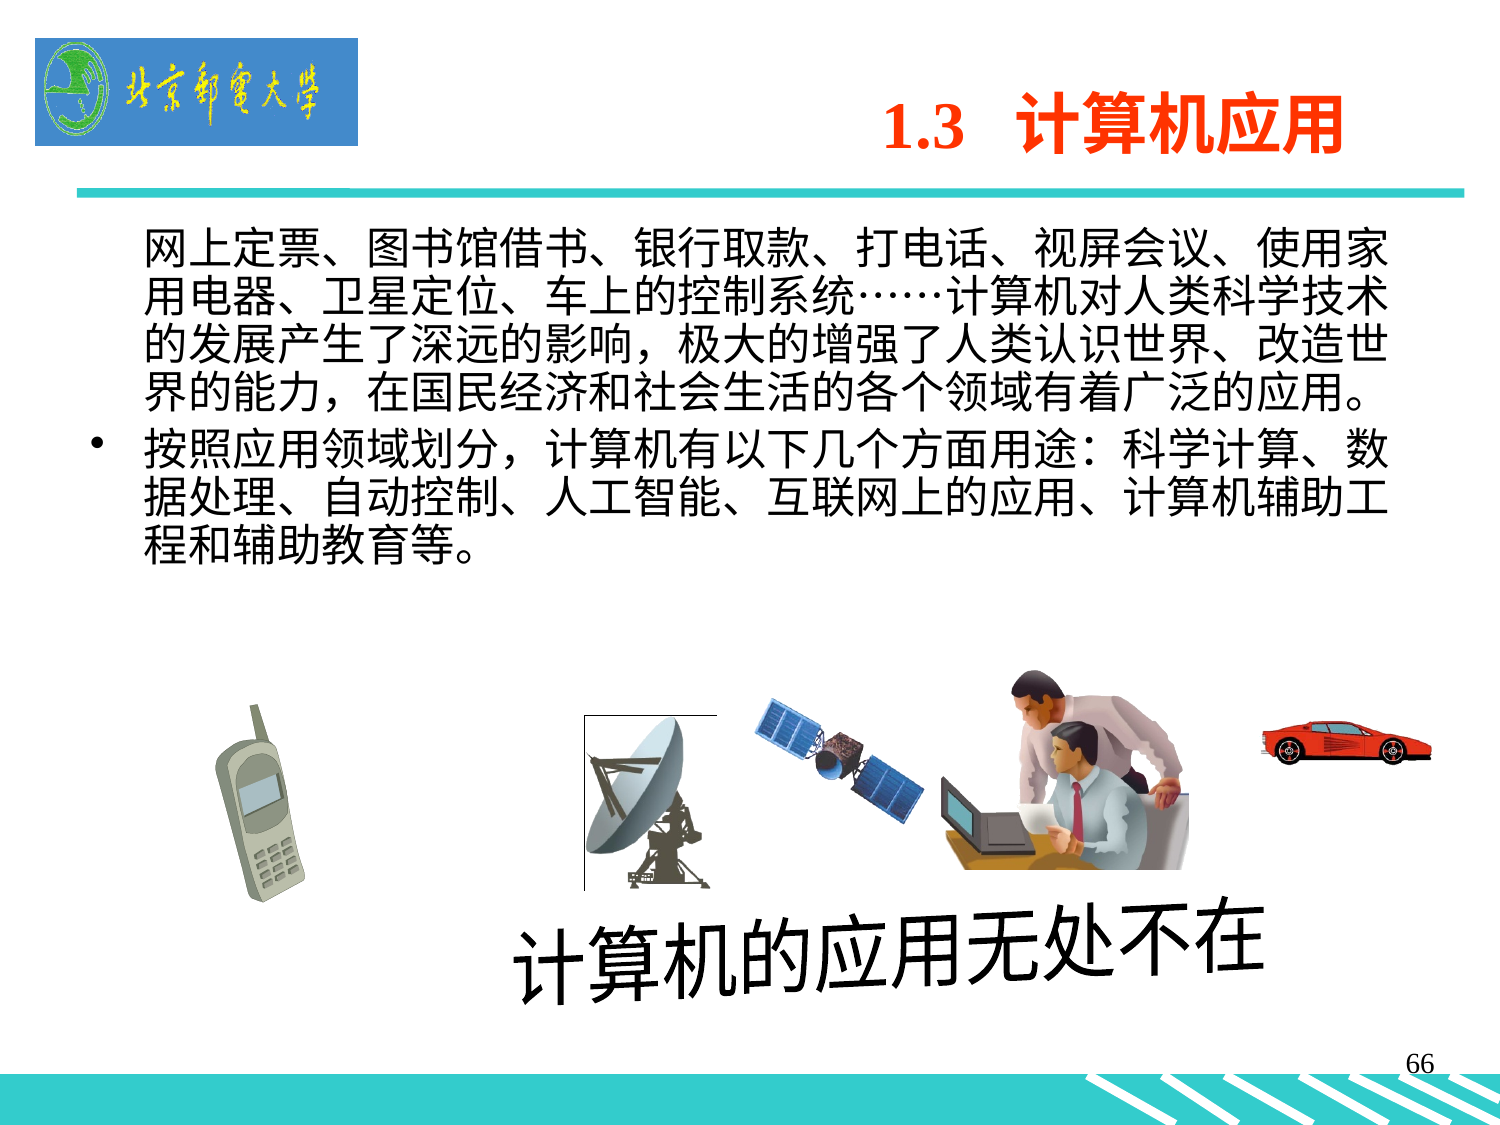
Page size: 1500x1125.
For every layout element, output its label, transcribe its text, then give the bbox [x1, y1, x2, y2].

picture [938, 668, 1190, 870]
picture [1257, 715, 1435, 771]
text_box 66 [1137, 1037, 1450, 1113]
title 1.3 计算机应用 [70, 13, 1364, 231]
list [214, 702, 307, 904]
picture [584, 715, 718, 892]
list 网上定票、图书馆借书、银行取款、打电话、视屏会议、使用家用电器、卫星定位、车上的控制系统……计算机对人类科学技术的发展产生了深远的影响，极大的增强了人类认识世界、改造世界的能力，在国民经济和社会生活的各个领域有着广泛的应用。 按照应用领域划分，计算机有以下几个方面用途：科学计算、数据处理、自动控制、人工智能、互联网上的应用、计算机辅助工程和辅助教育等。 [74, 218, 1410, 624]
picture [749, 692, 927, 827]
picture [34, 37, 70, 146]
